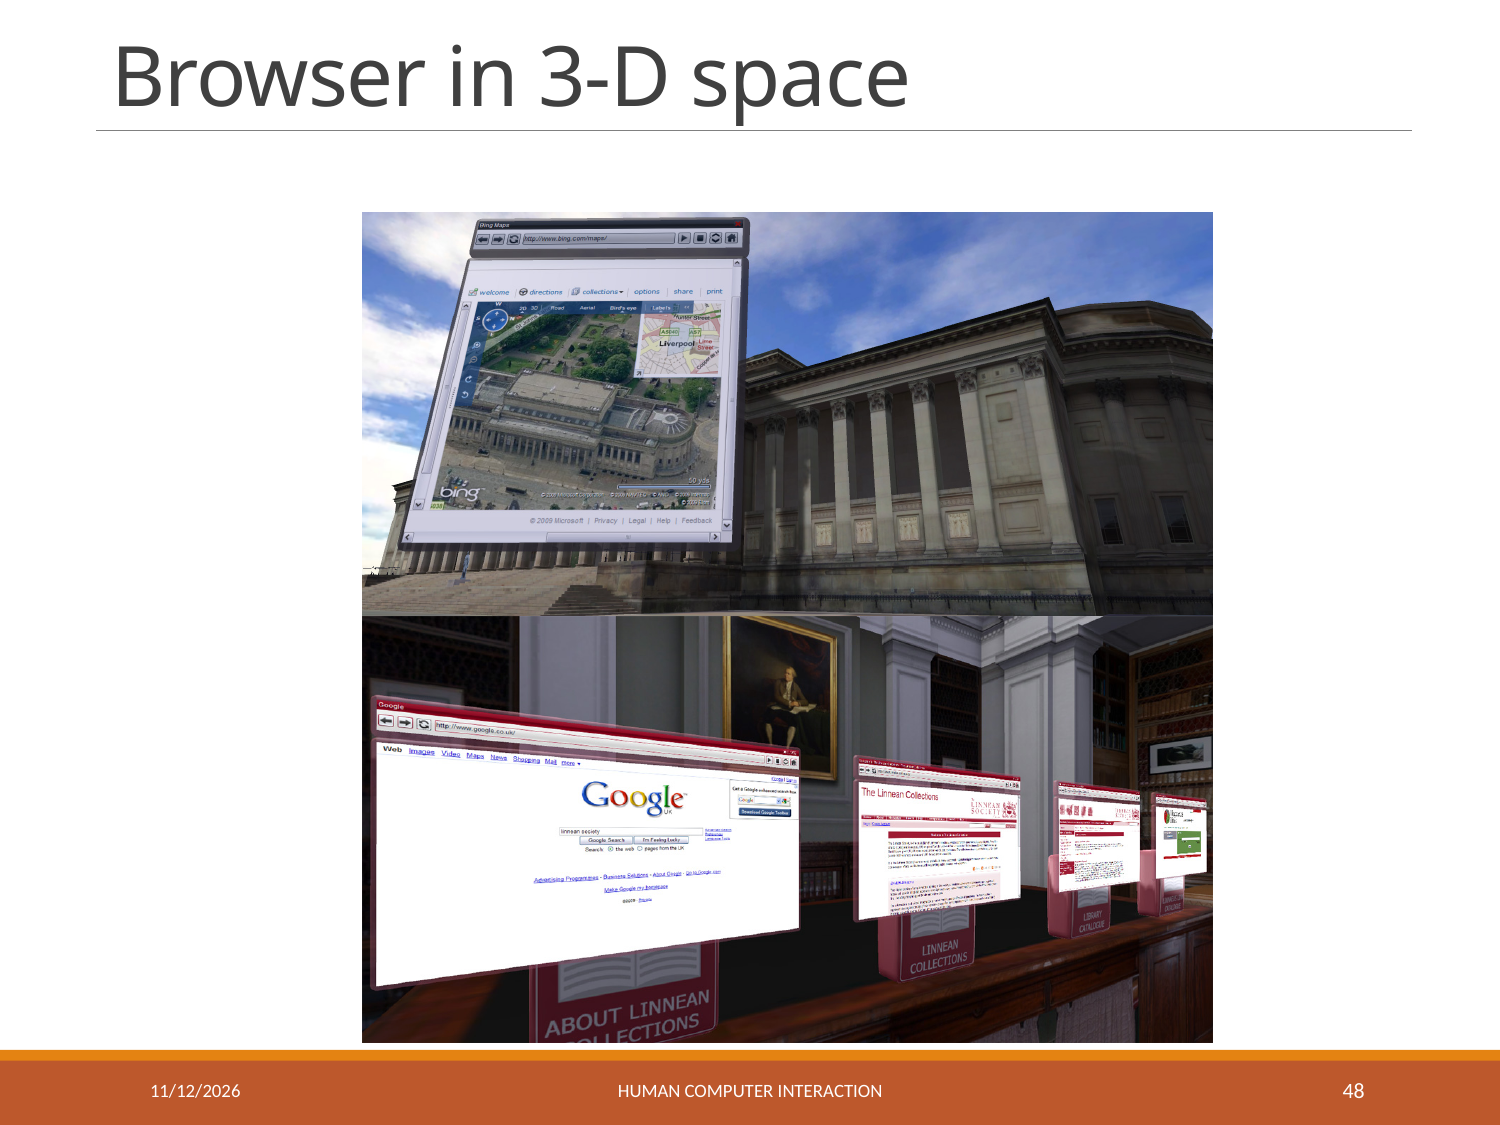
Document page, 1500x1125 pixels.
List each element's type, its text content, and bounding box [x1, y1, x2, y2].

title Browser in 3-D space [96, 19, 1413, 131]
slide_number 48 [1218, 1059, 1380, 1120]
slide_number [135, 1059, 440, 1120]
footer Human Computer Interaction [453, 1059, 1047, 1120]
picture [361, 211, 1213, 1043]
